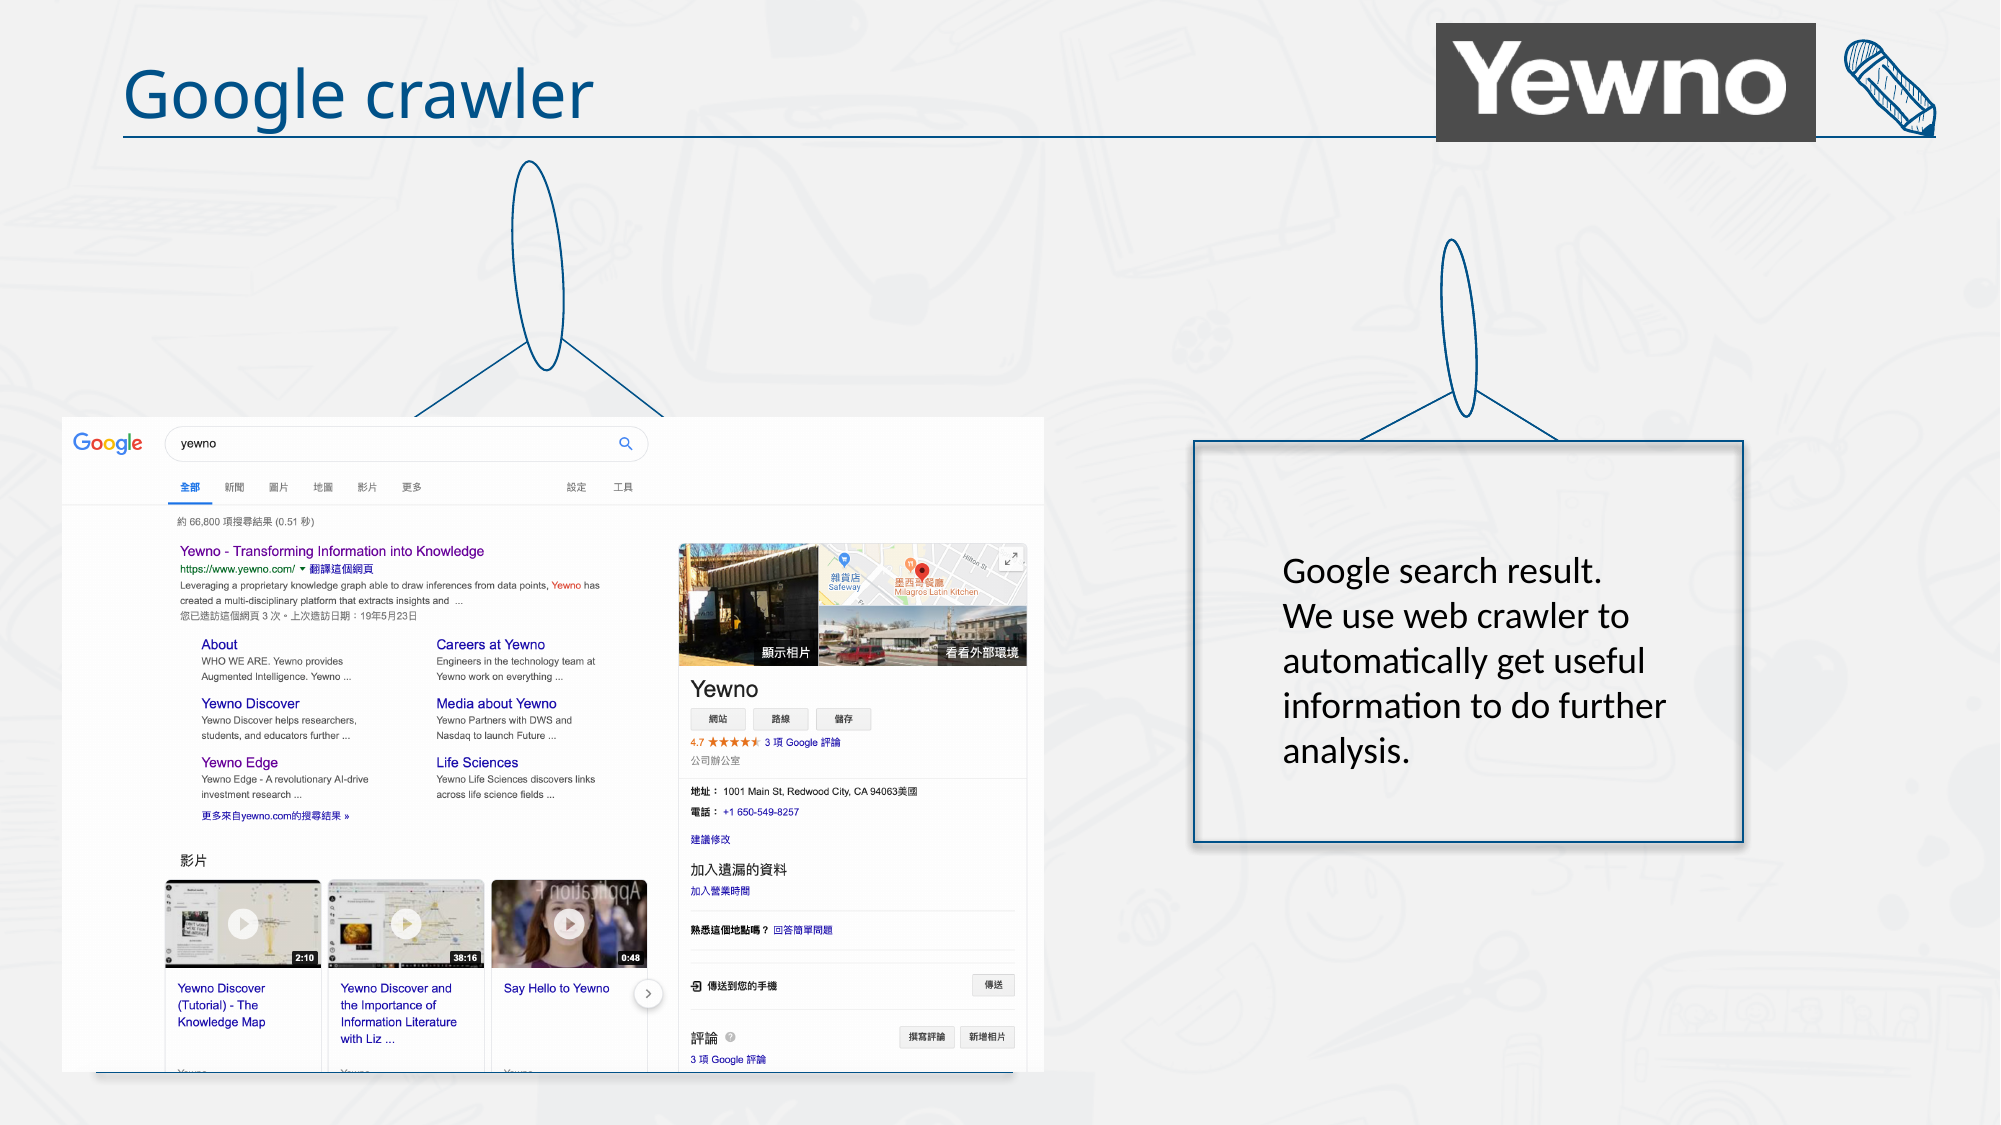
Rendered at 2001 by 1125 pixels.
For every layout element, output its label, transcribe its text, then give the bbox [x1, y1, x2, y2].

text_box Google crawler [114, 53, 783, 140]
picture [1436, 23, 1816, 142]
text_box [1194, 238, 1743, 842]
picture [62, 417, 1044, 1072]
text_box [97, 162, 1013, 417]
